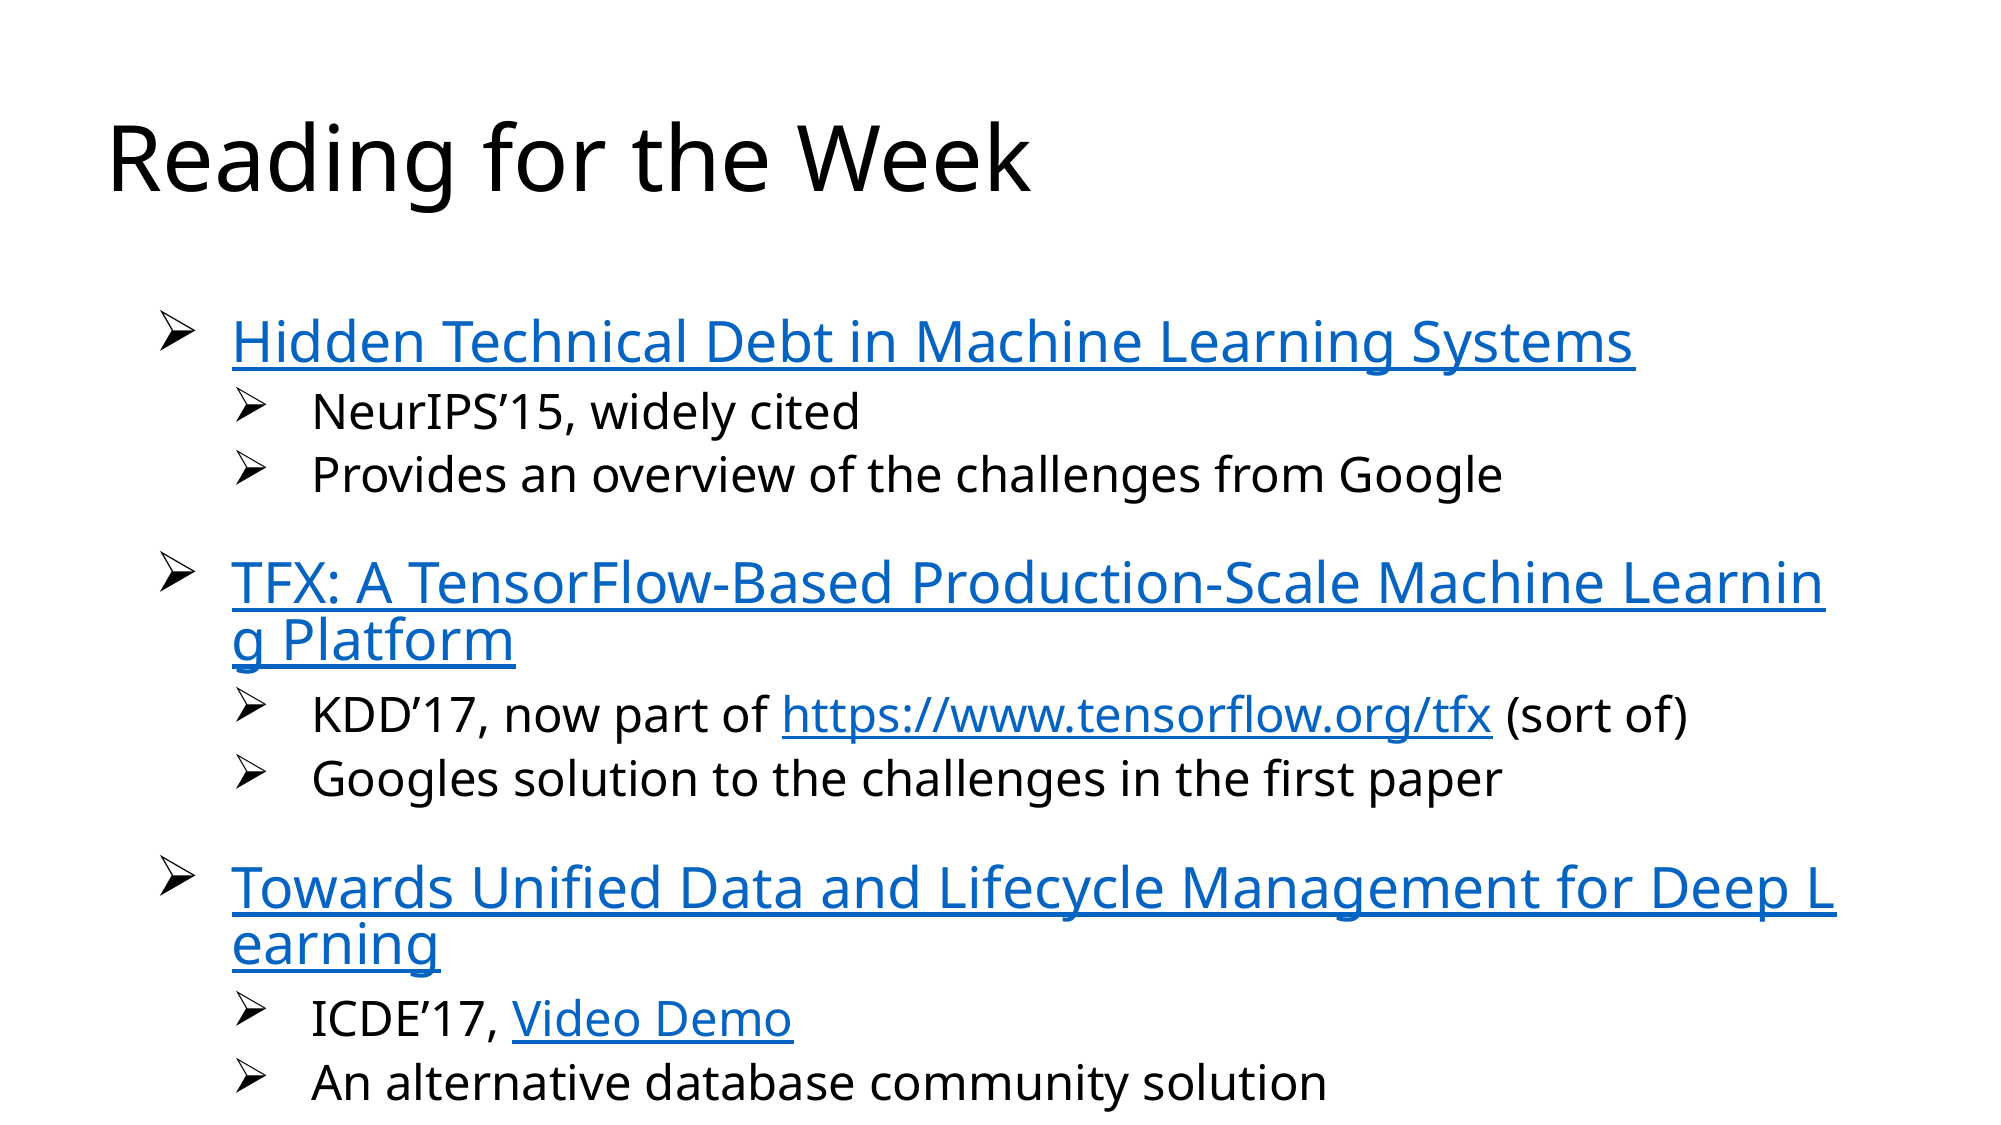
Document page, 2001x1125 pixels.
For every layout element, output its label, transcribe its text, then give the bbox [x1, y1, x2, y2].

list Hidden Technical Debt in Machine Learning Systems NeurIPS’15, widely cited Provides an overview of the challenges from Google TFX: A TensorFlow-Based Production-Scale Machine Learning Platform KDD’17, now part of https://www.tensorflow.org/tfx (sort of) Googles solution to the challenges in the first paper Towards Unified Data and Lifecycle Management for Deep Learning ICDE’17, Video Demo An alternative database community solution [137, 299, 1863, 1014]
title Reading for the Week [90, 52, 1863, 271]
